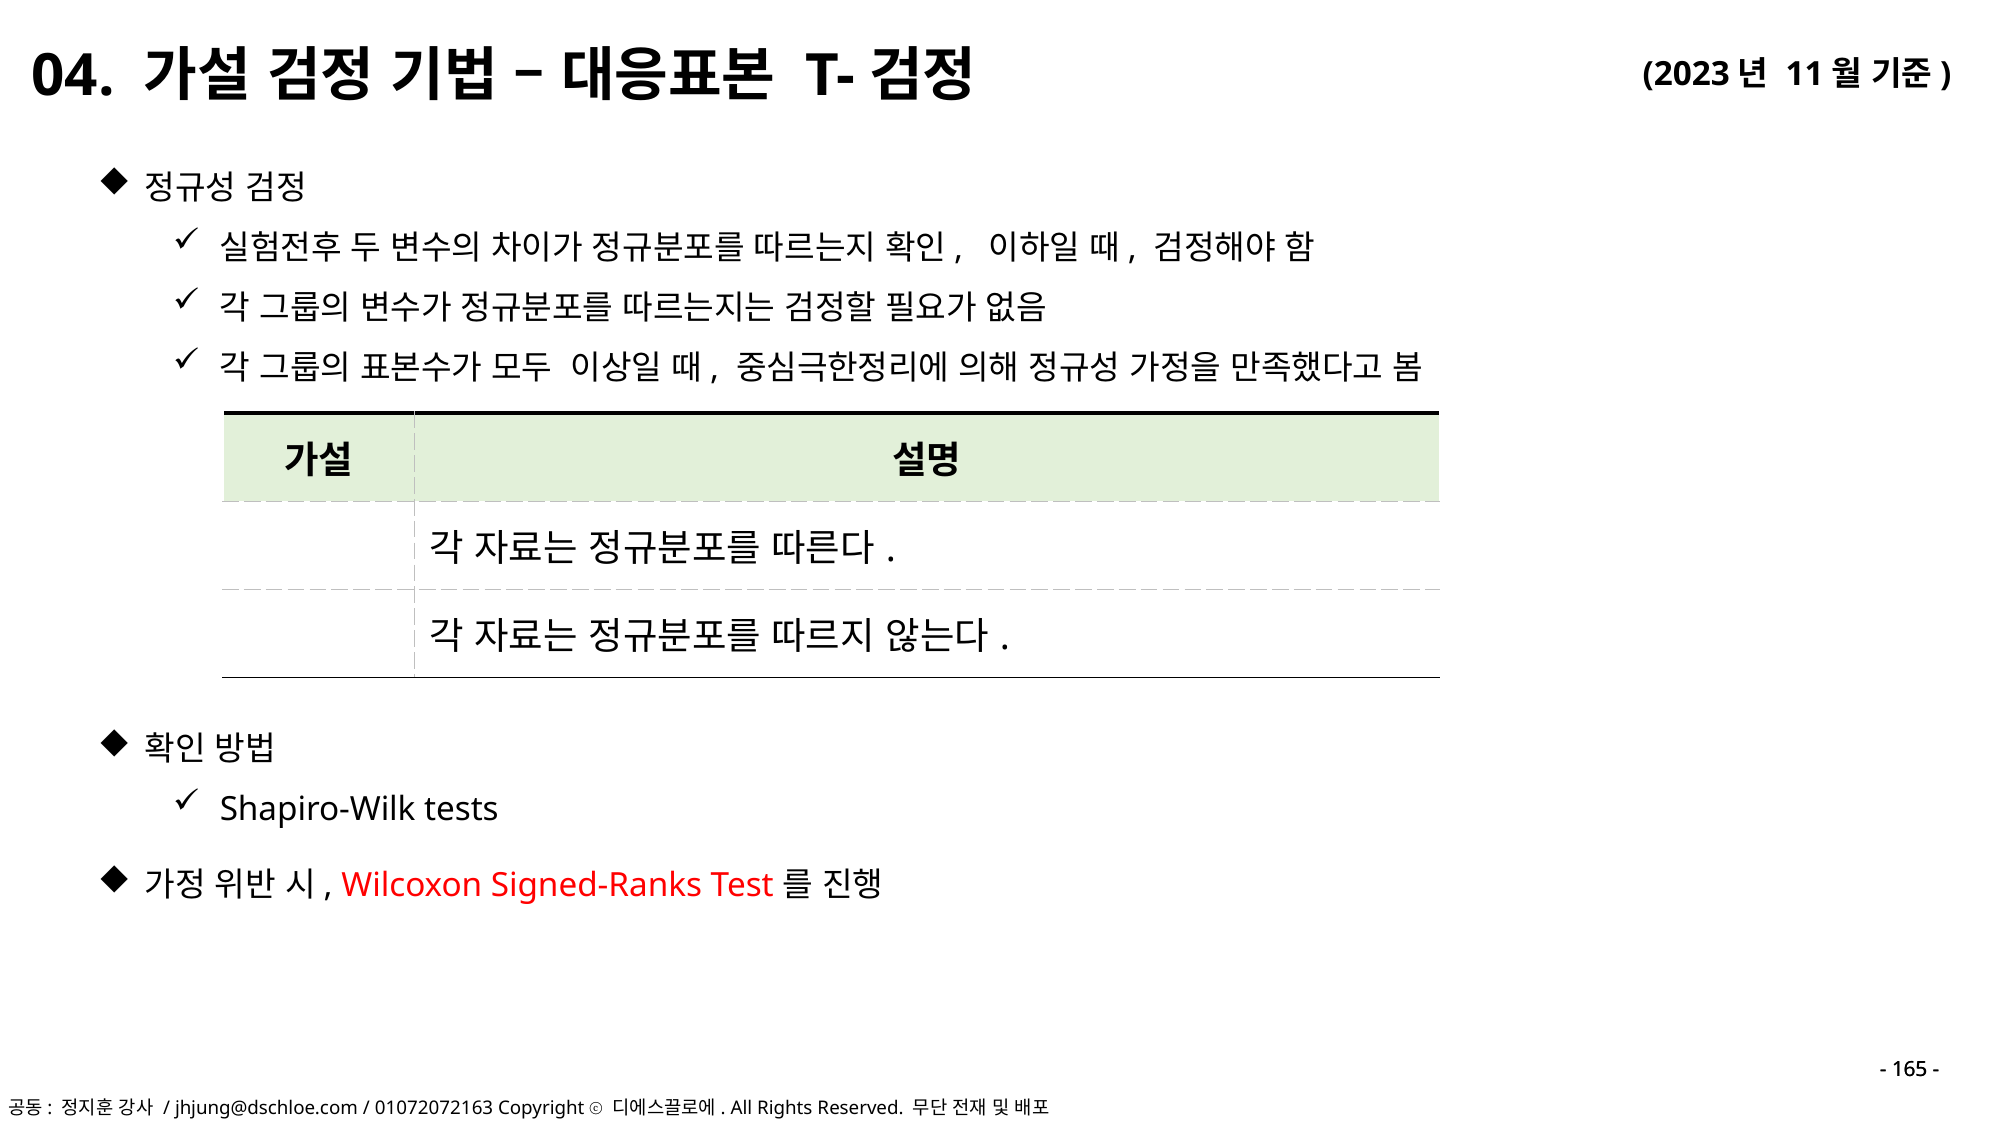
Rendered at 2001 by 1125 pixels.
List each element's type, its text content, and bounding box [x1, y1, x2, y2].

slide_number - 165 - [1504, 1039, 1955, 1100]
text_box 04. 가설 검정 기법 – 대응표본 T-검정 [16, 30, 992, 115]
text_box 가정 위반 시, Wilcoxon Signed-Ranks Test를 진행 [83, 836, 1505, 911]
text_box 확인 방법 Shapiro-Wilk tests [83, 699, 1505, 835]
